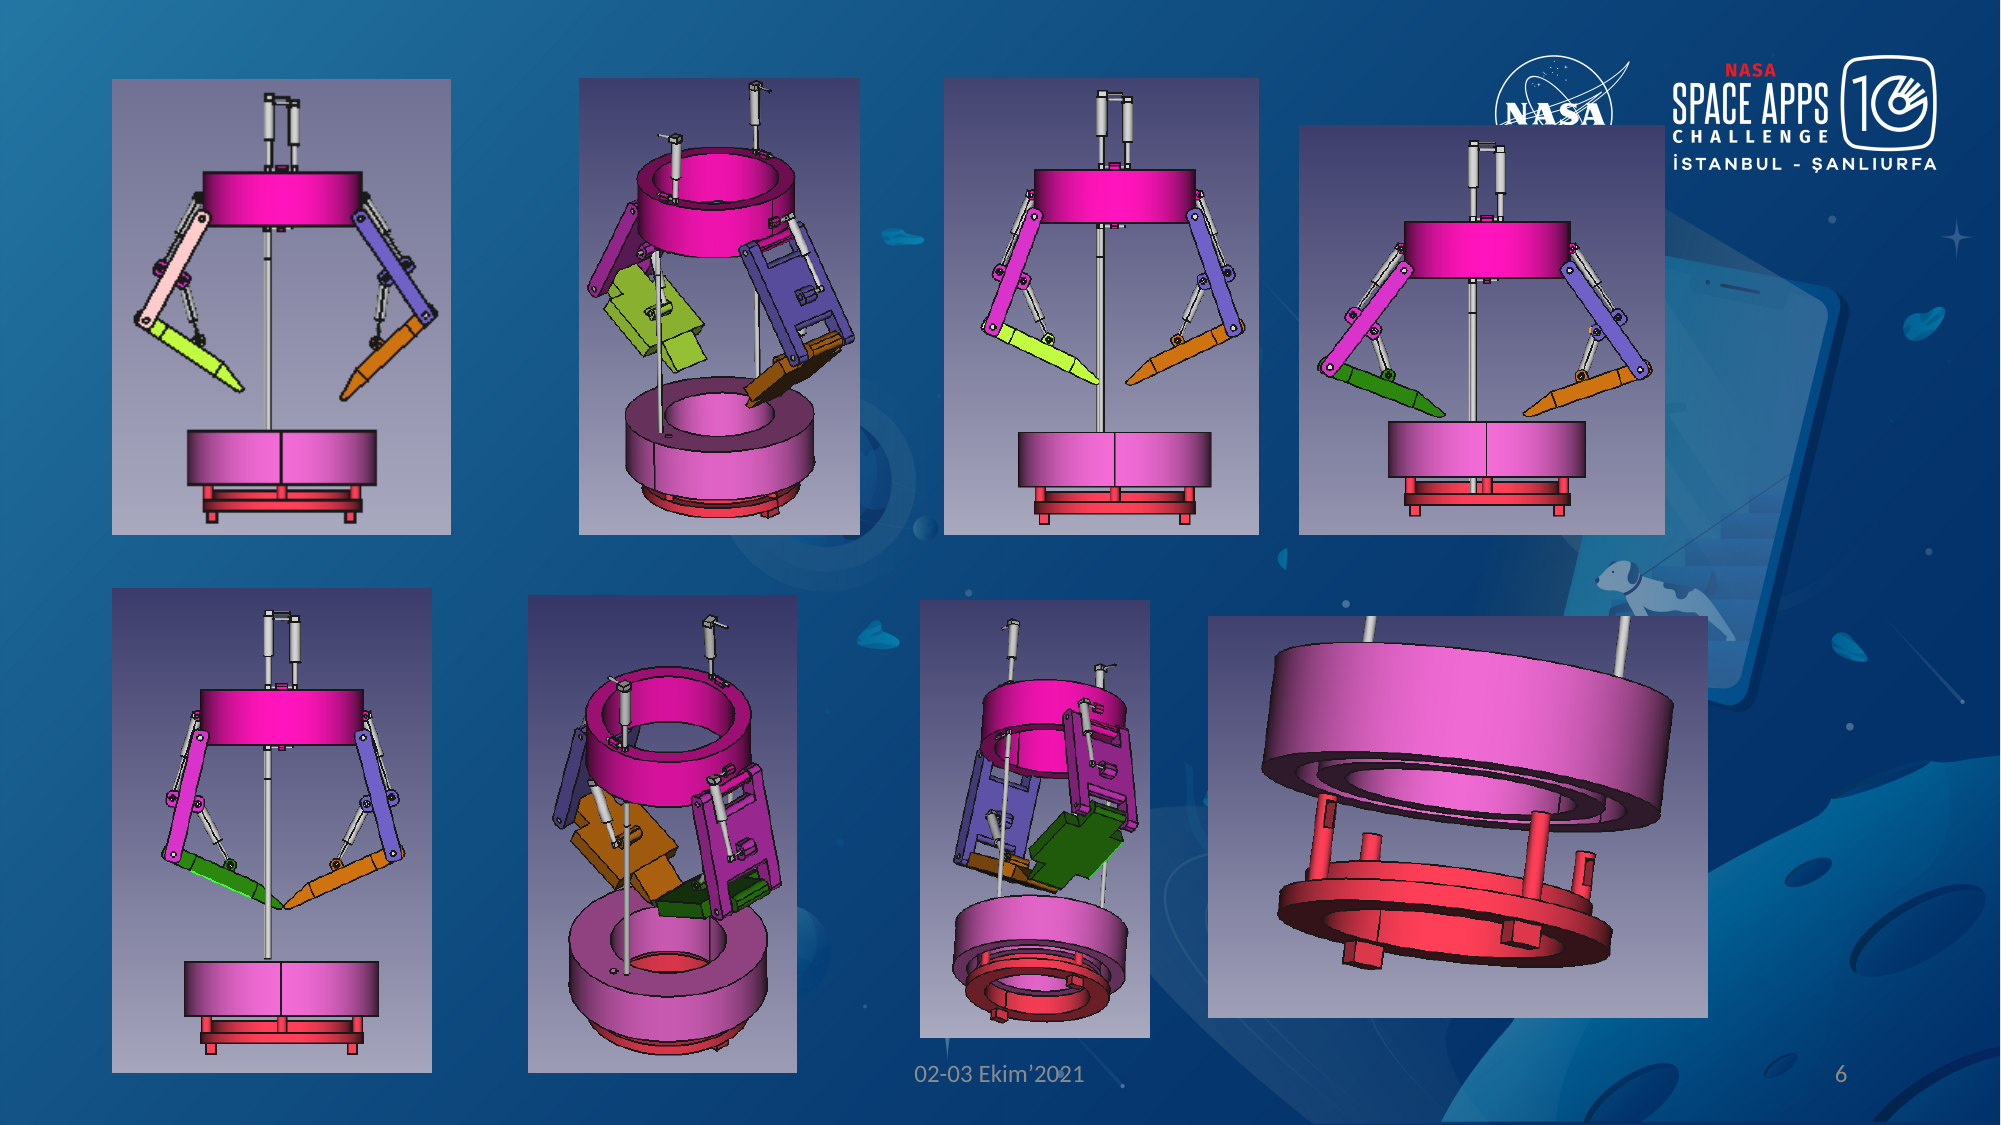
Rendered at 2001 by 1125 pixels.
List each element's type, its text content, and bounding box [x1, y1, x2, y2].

slide_number 6 [1412, 1042, 1863, 1103]
footer 02-03 Ekim’2021 [662, 1042, 1338, 1103]
picture [0, 0, 2001, 1125]
